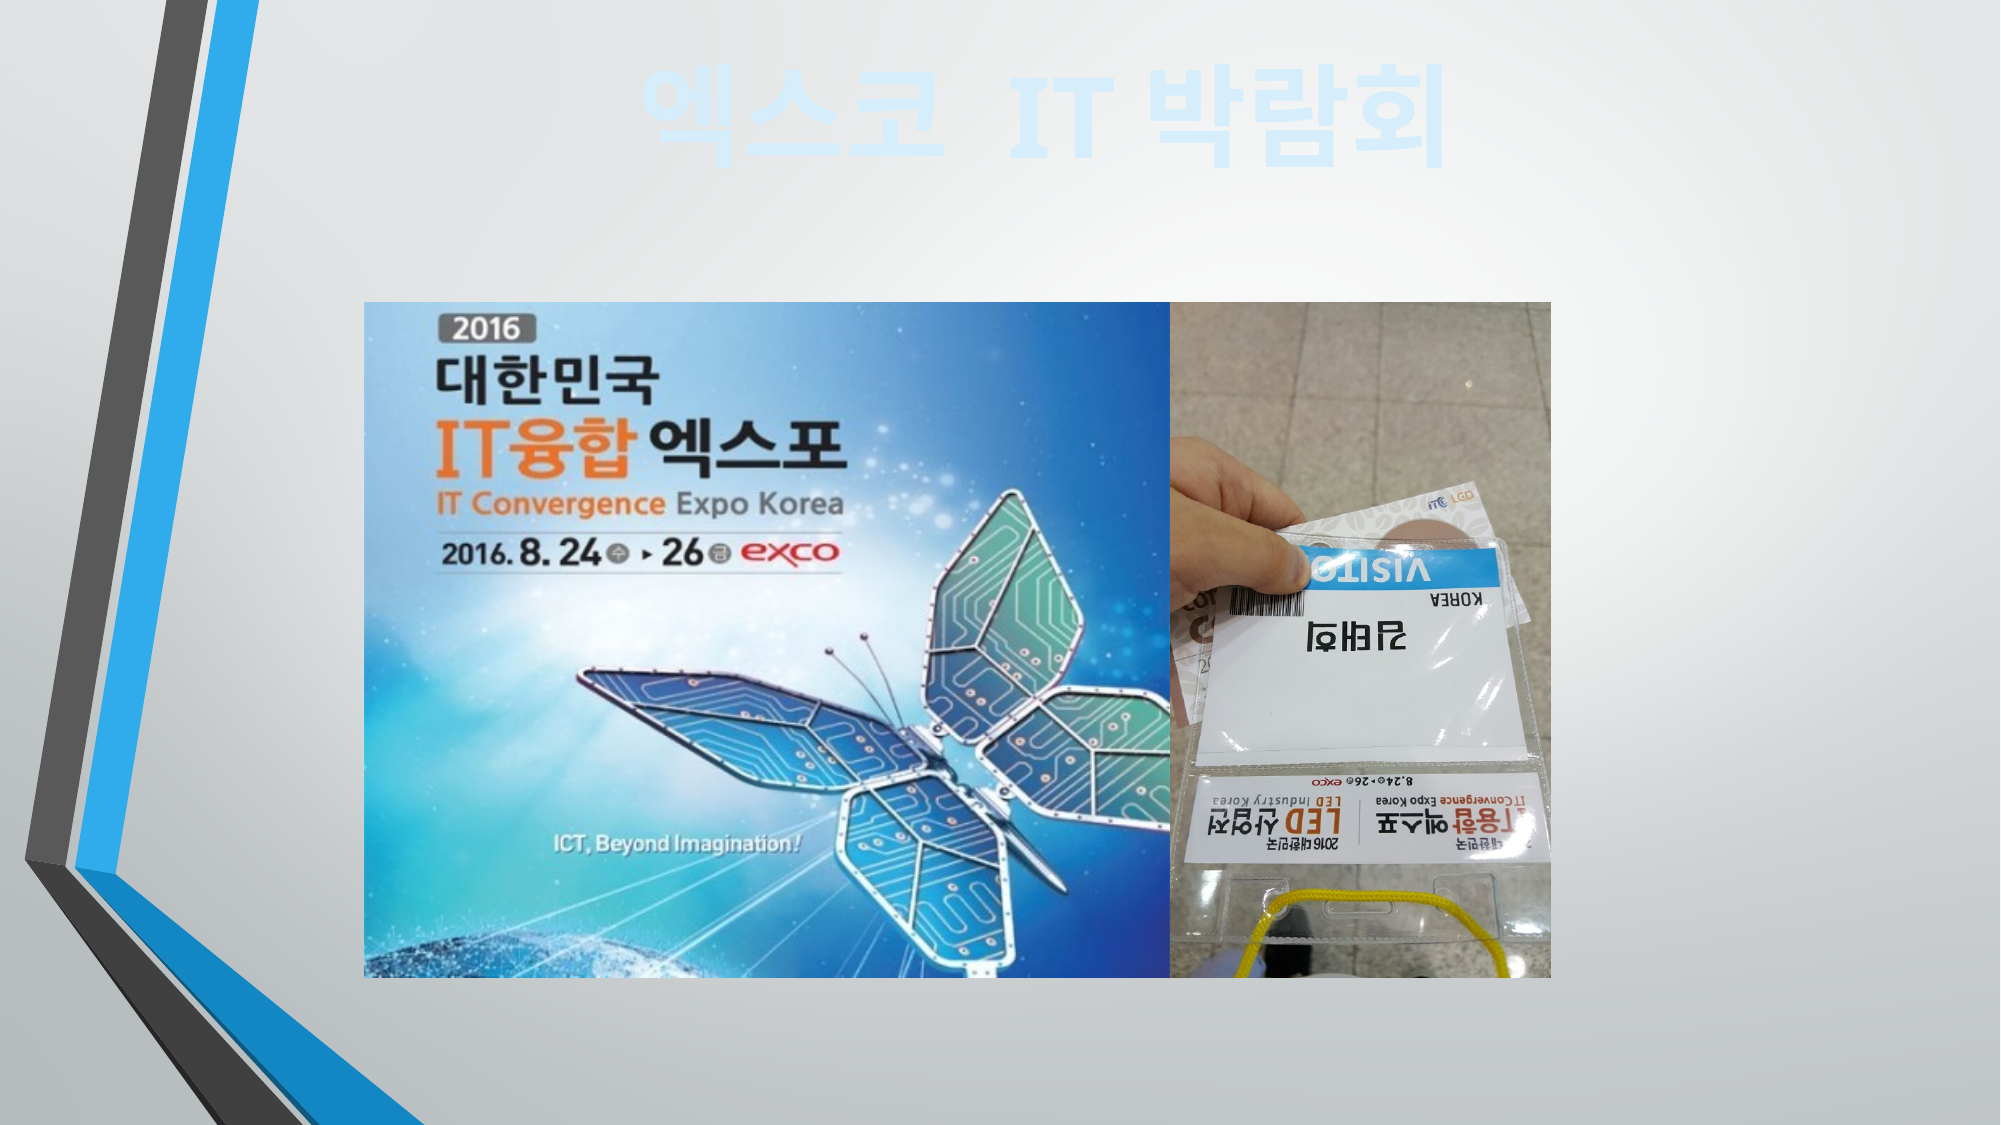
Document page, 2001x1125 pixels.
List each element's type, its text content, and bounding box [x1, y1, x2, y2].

picture [1170, 302, 1551, 979]
text_box 엑스코 IT박람회 [623, 38, 1470, 189]
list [364, 302, 1170, 979]
